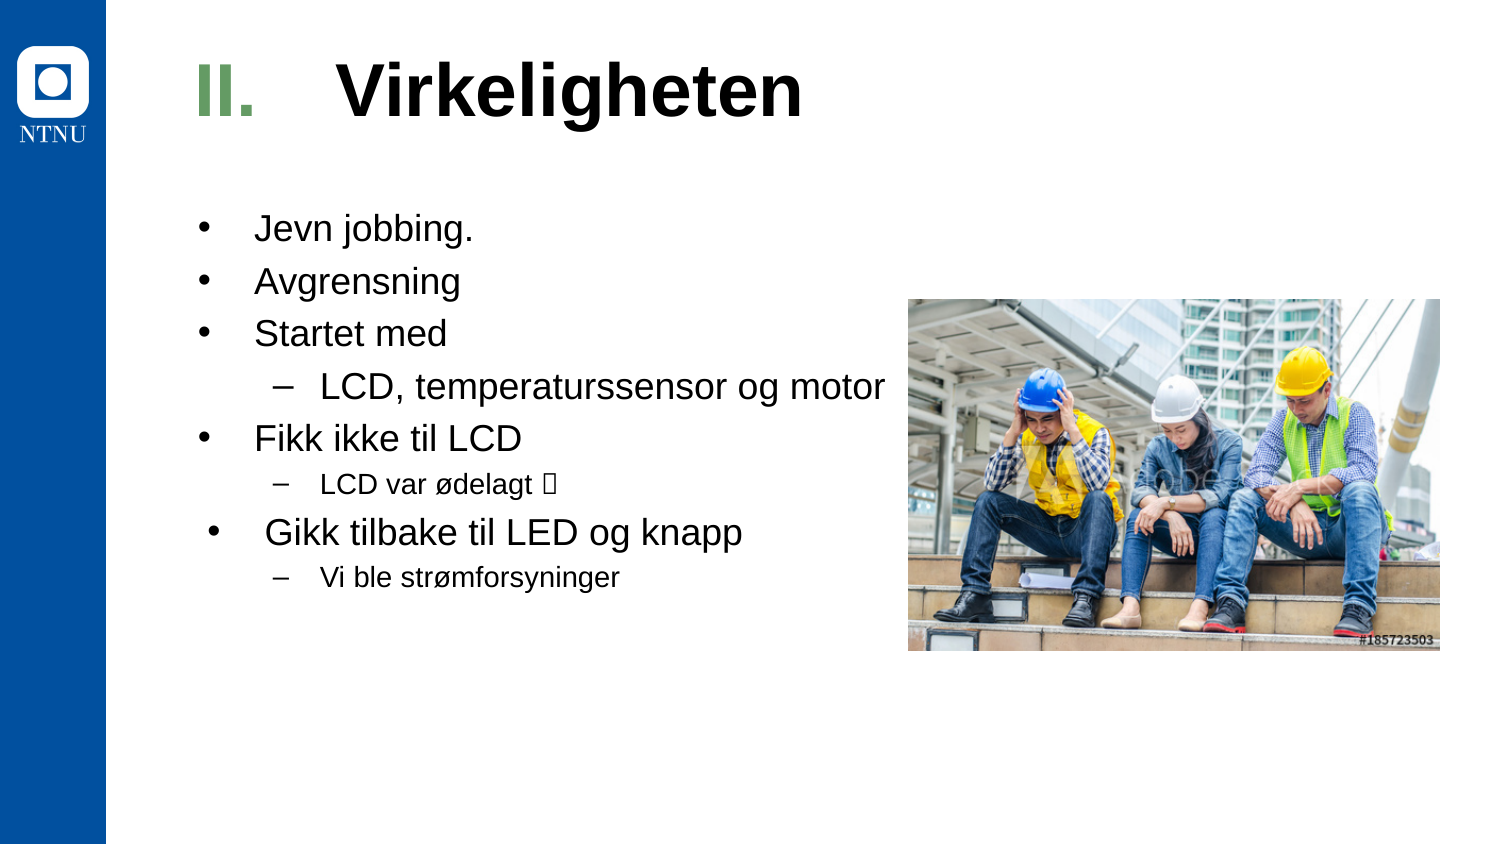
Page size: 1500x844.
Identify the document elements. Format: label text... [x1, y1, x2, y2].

picture [908, 299, 1440, 652]
list Jevn jobbing. Avgrensning Startet med LCD, temperaturssensor og motor Fikk ikke til LCD LCD var ødelagt  Gikk tilbake til LED og knapp Vi ble strømforsyninger [182, 196, 932, 754]
title Virkeligheten [179, 33, 1395, 140]
picture [0, 0, 106, 844]
